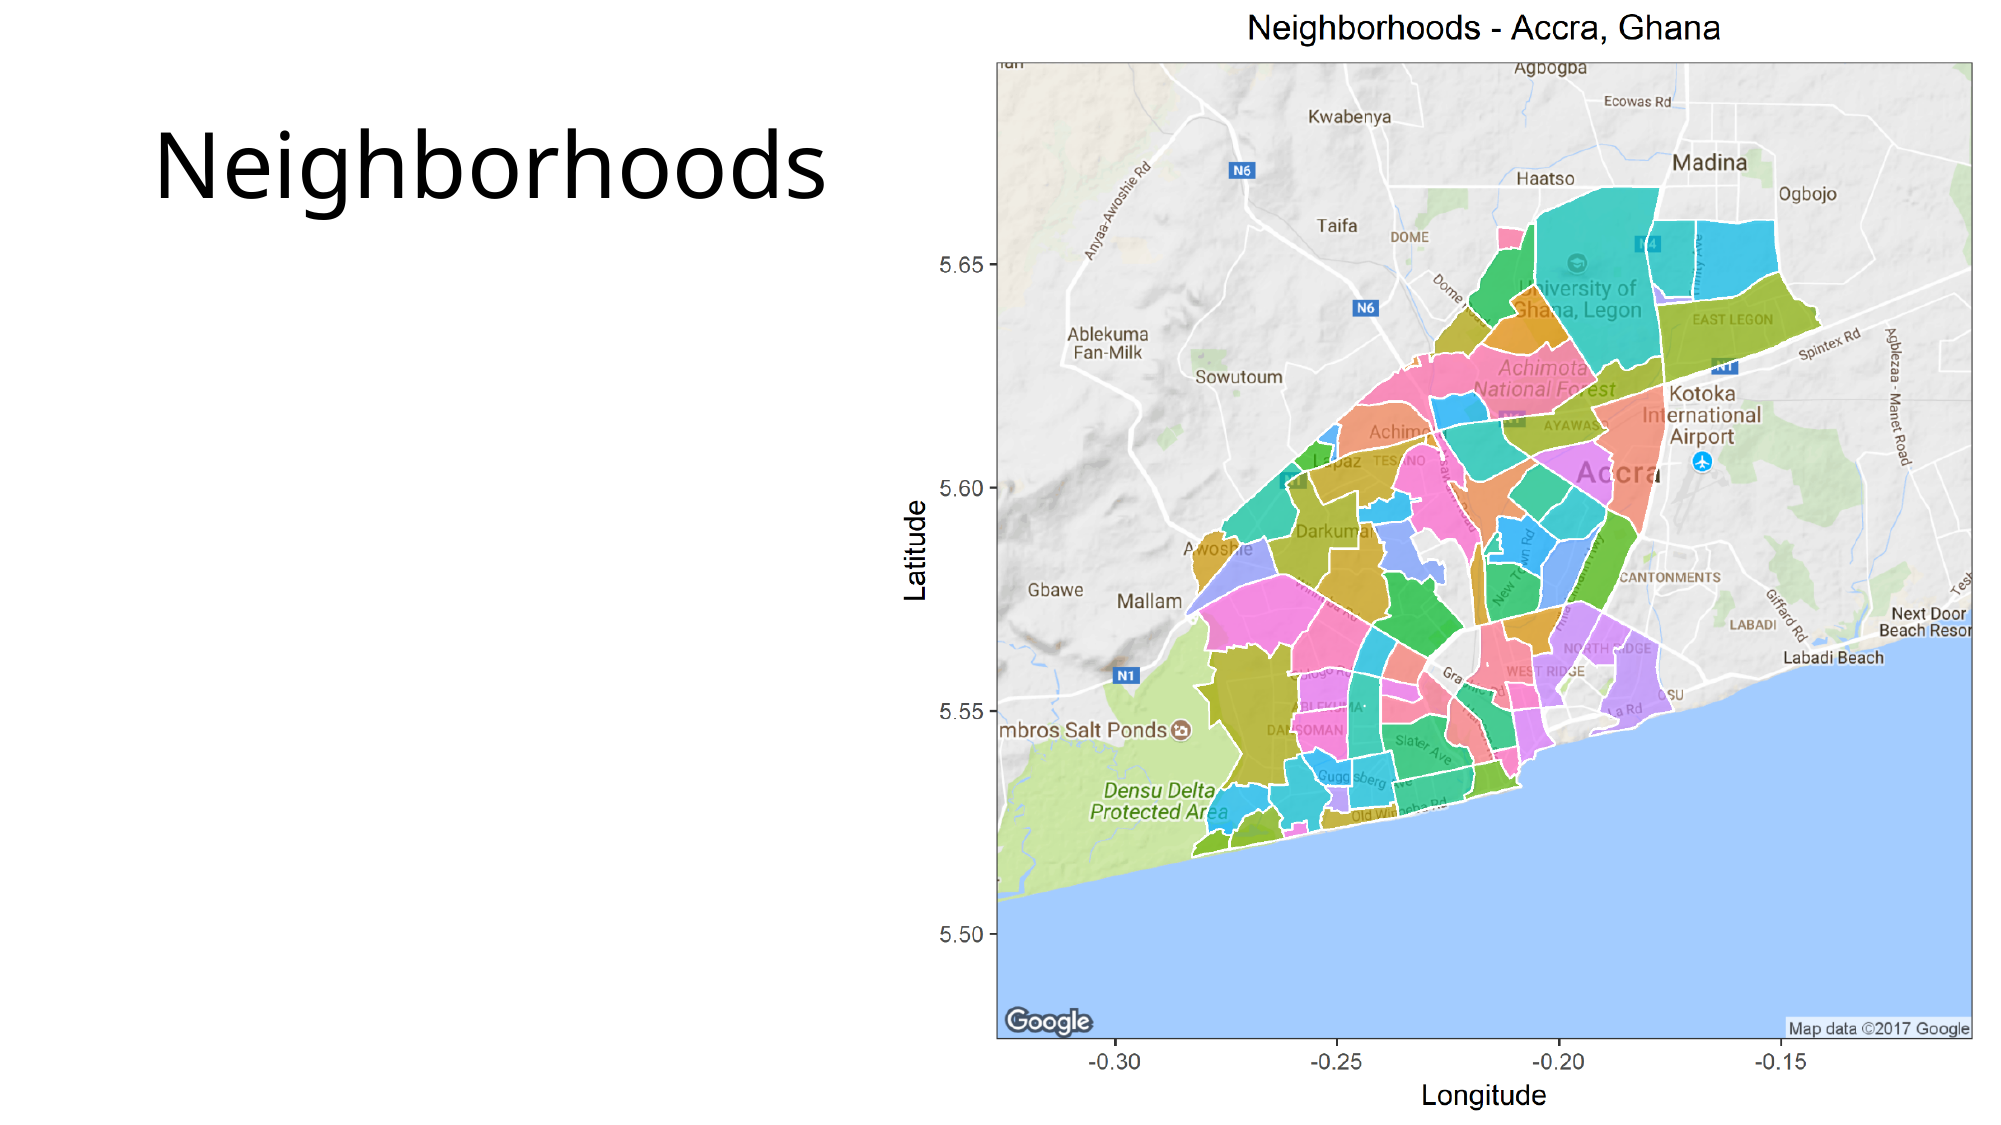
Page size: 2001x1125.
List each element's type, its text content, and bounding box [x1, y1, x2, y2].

title Neighborhoods [137, 59, 875, 278]
picture [875, 0, 2000, 1125]
